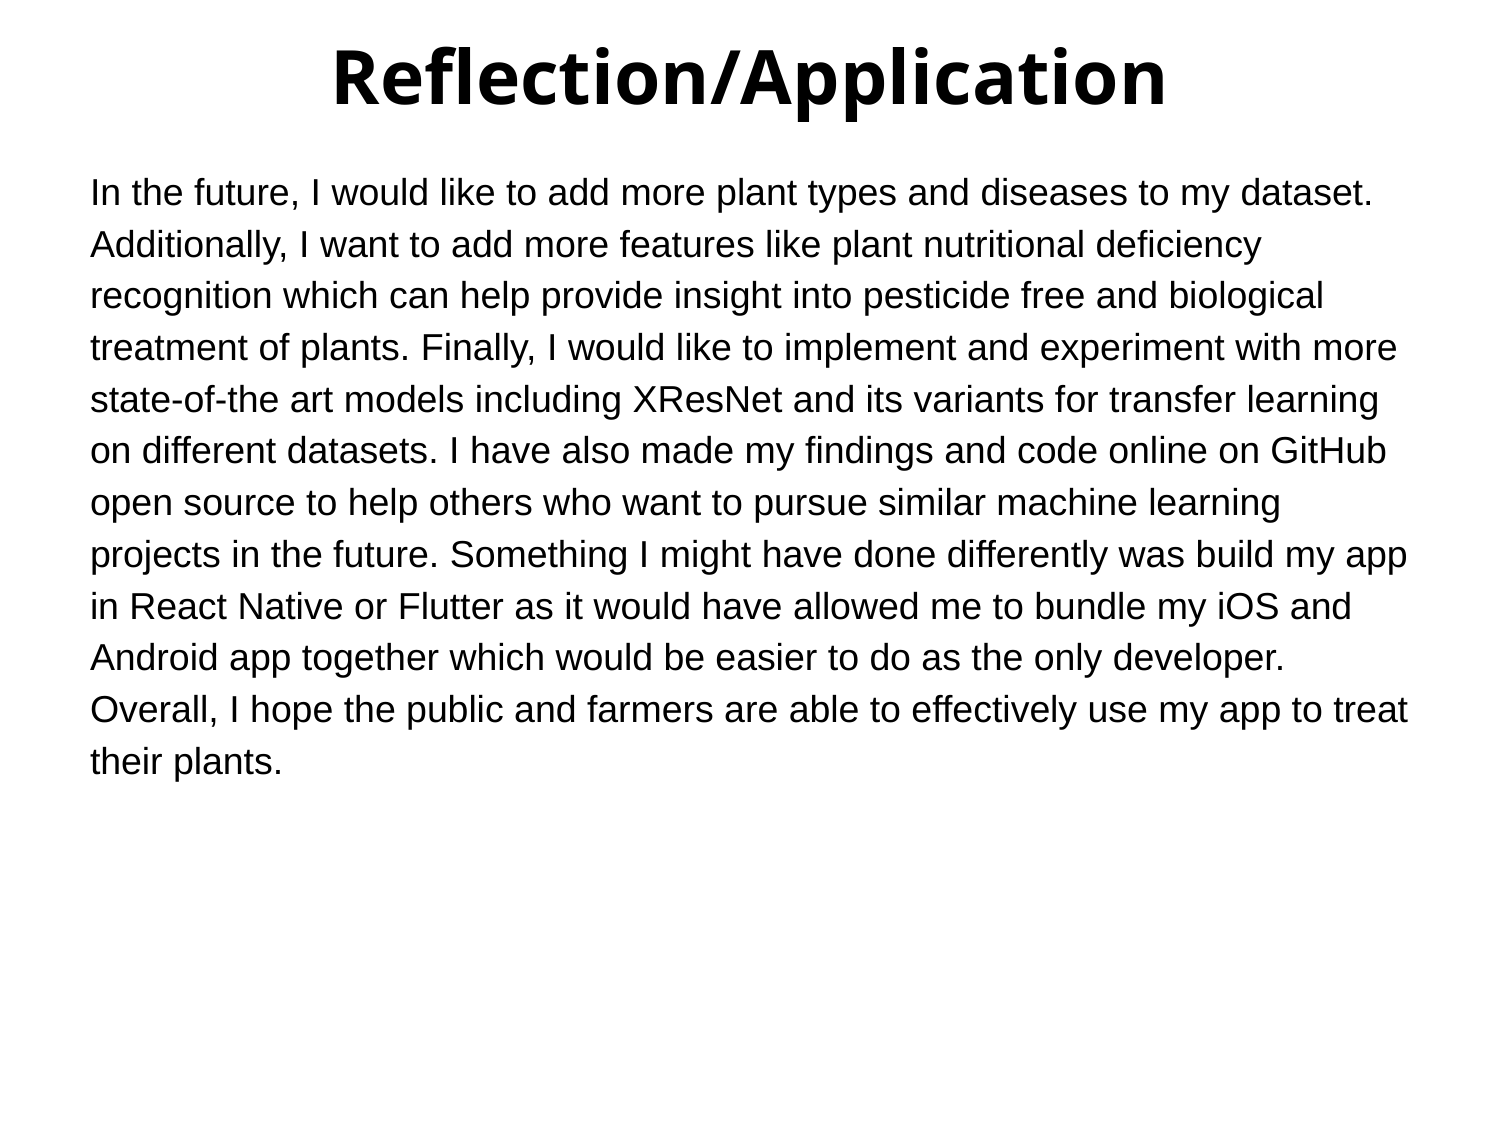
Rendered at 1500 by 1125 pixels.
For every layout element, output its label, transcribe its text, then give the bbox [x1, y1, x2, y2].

title Reflection/Application [0, 1, 1500, 148]
list In the future, I would like to add more plant types and diseases to my dataset. Additionally, I want to add more features like plant nutritional deficiency recognition which can help provide insight into pesticide free and biological treatment of plants. Finally, I would like to implement and experiment with more state-of-the art models including XResNet and its variants for transfer learning on different datasets. I have also made my findings and code online on GitHub open source to help others who want to pursue similar machine learning projects in the future. Something I might have done differently was build my app in React Native or Flutter as it would have allowed me to bundle my iOS and Android app together which would be easier to do as the only developer. Overall, I hope the public and farmers are able to effectively use my app to treat their plants. [75, 153, 1425, 1037]
